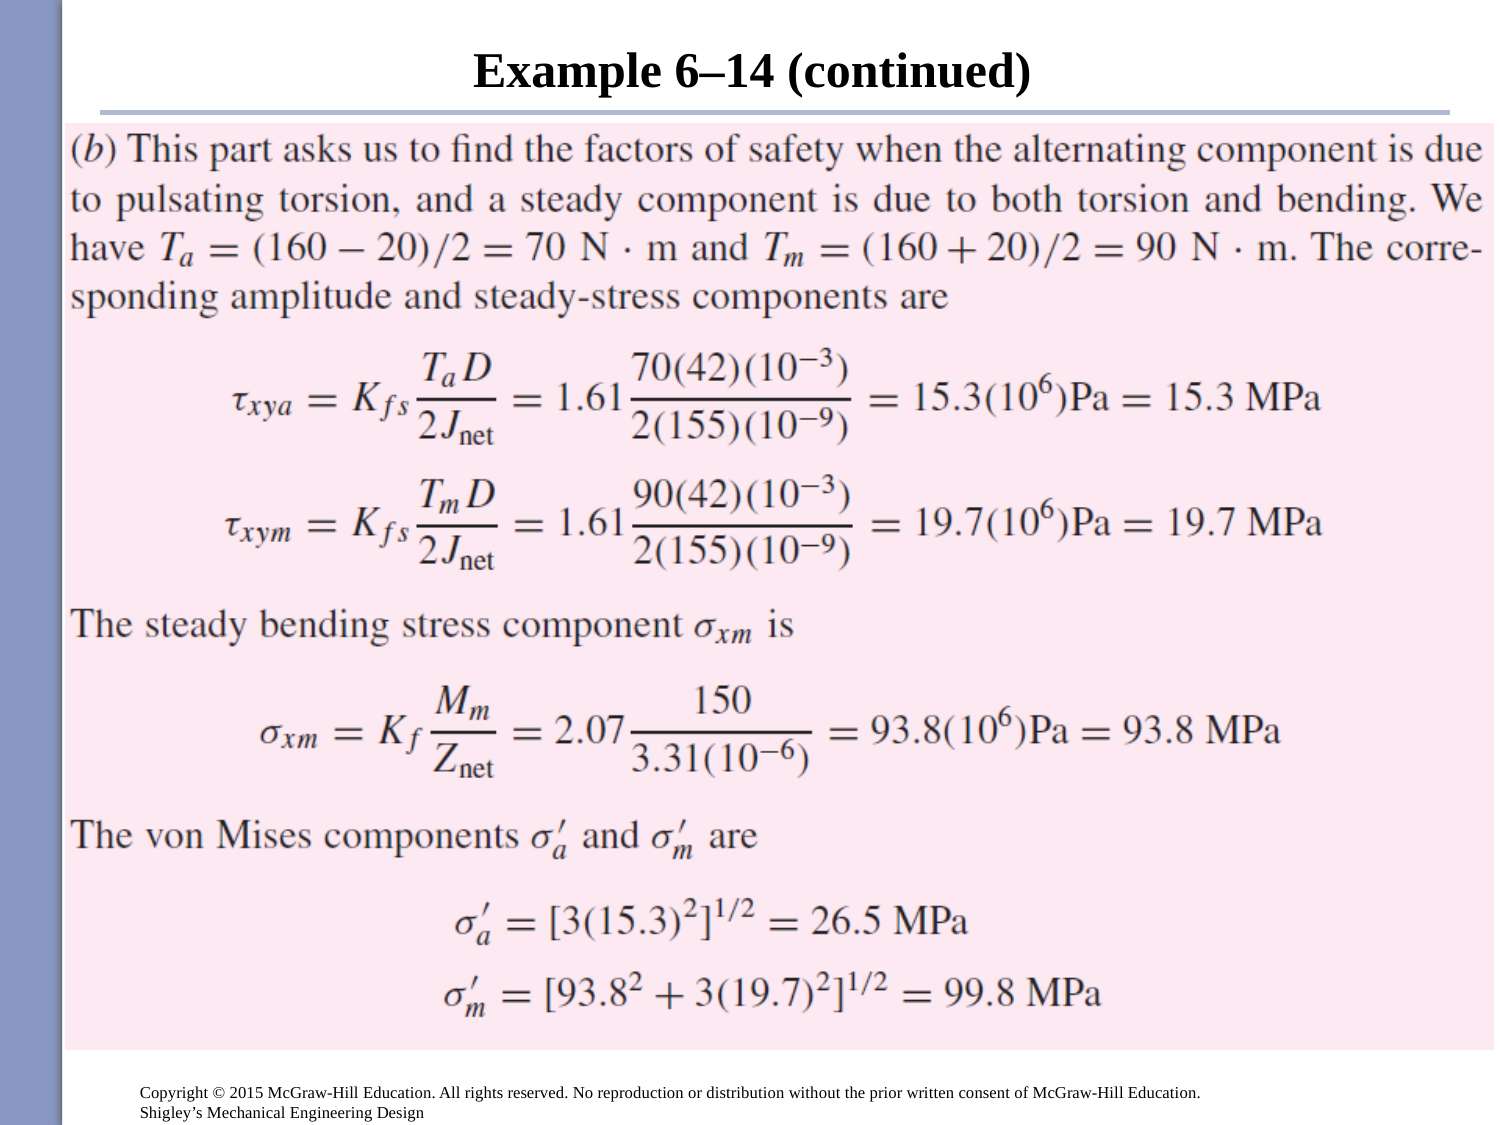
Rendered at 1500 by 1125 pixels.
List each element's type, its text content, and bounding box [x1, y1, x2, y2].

picture [65, 123, 1494, 1051]
title Example 6–14 (continued) [137, 30, 1368, 106]
